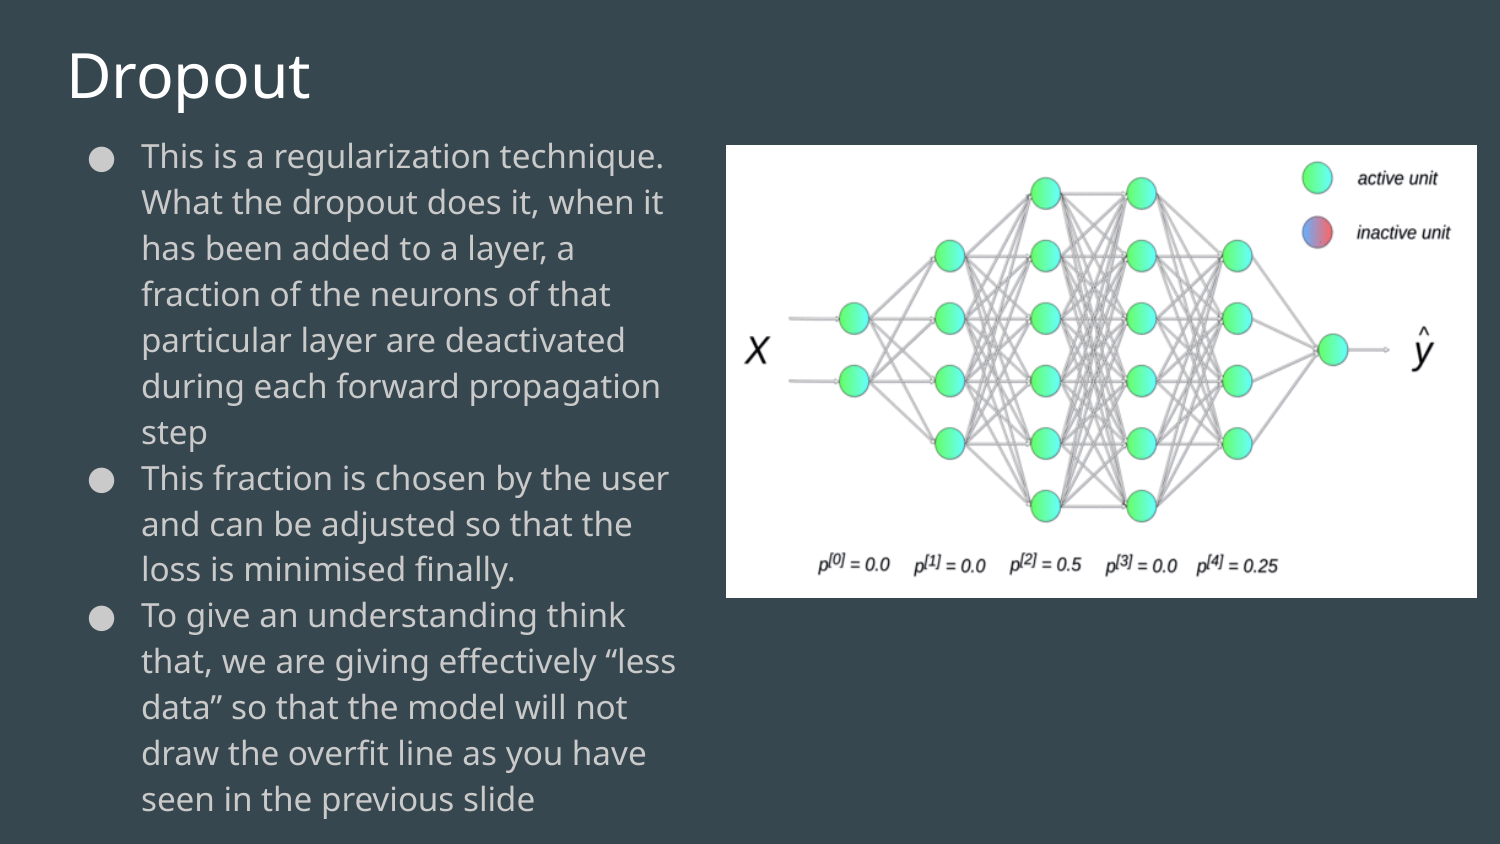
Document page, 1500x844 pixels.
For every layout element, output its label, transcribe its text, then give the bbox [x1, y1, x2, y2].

title Dropout [51, 20, 1449, 115]
picture [726, 145, 1477, 598]
list This is a regularization technique. What the dropout does it, when it has been added to a layer, a fraction of the neurons of that particular layer are deactivated during each forward propagation step This fraction is chosen by the user and can be adjusted so that the loss is minimised finally. To give an understanding think that, we are giving effectively “less data” so that the model will not draw the overfit line as you have seen in the previous slide [51, 114, 708, 750]
